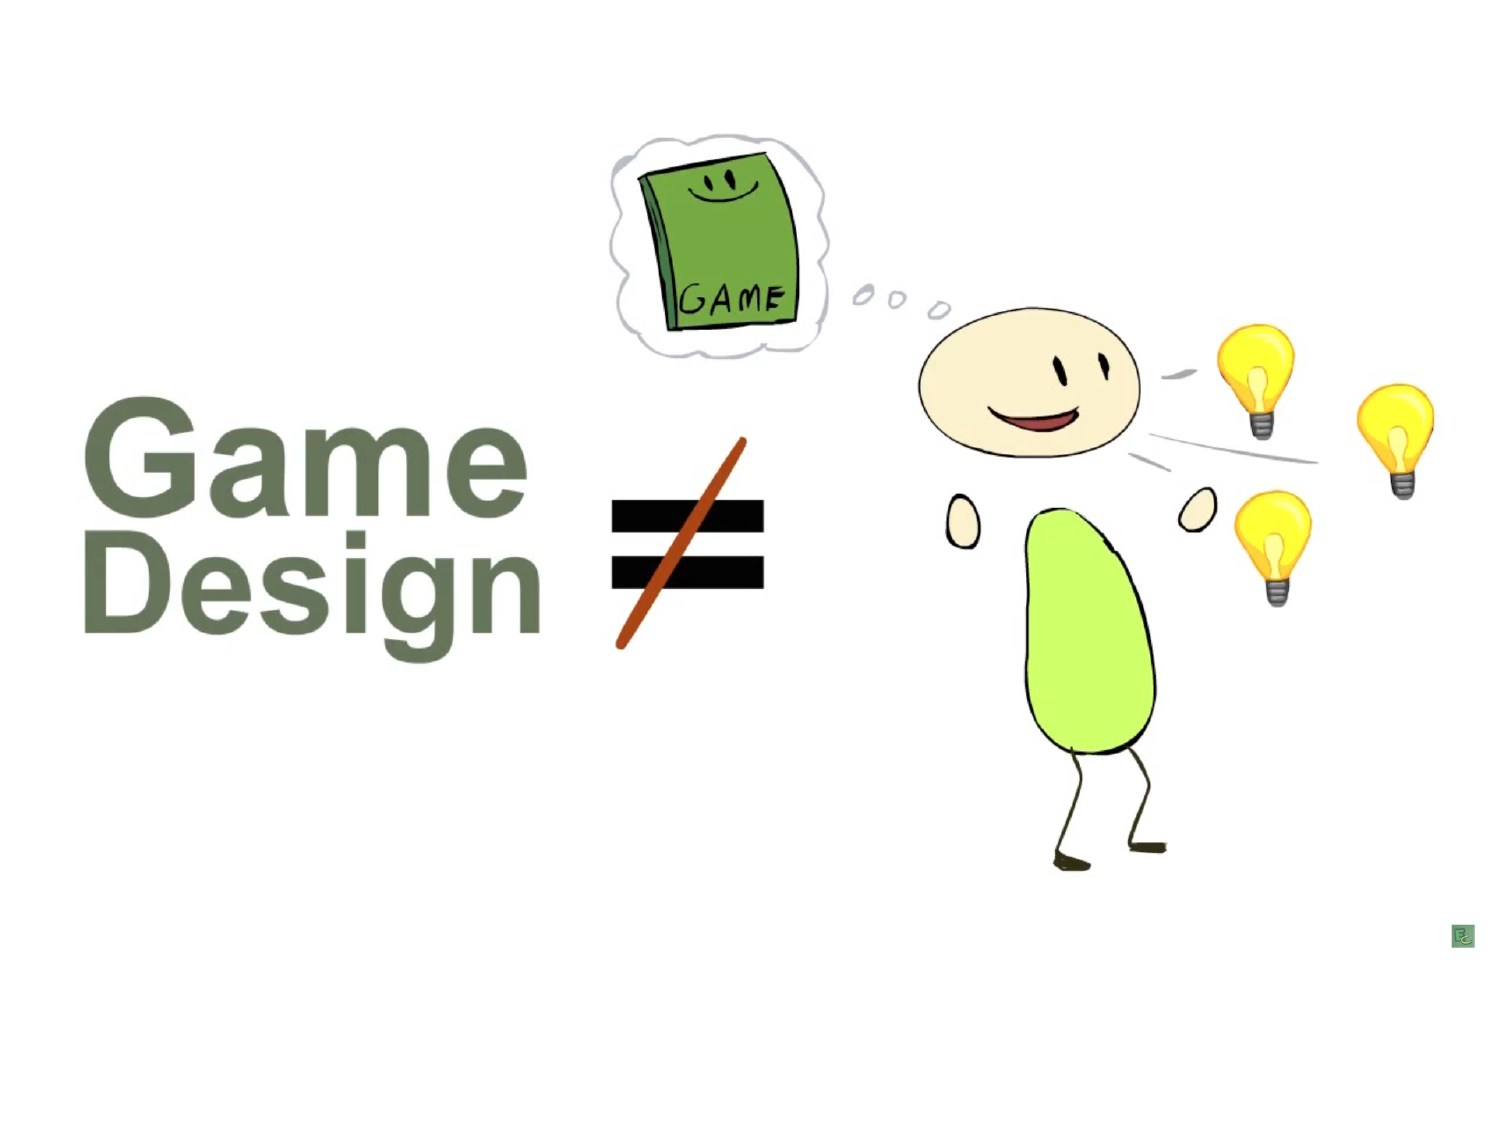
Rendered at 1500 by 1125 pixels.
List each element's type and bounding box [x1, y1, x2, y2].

picture [0, 127, 1497, 970]
